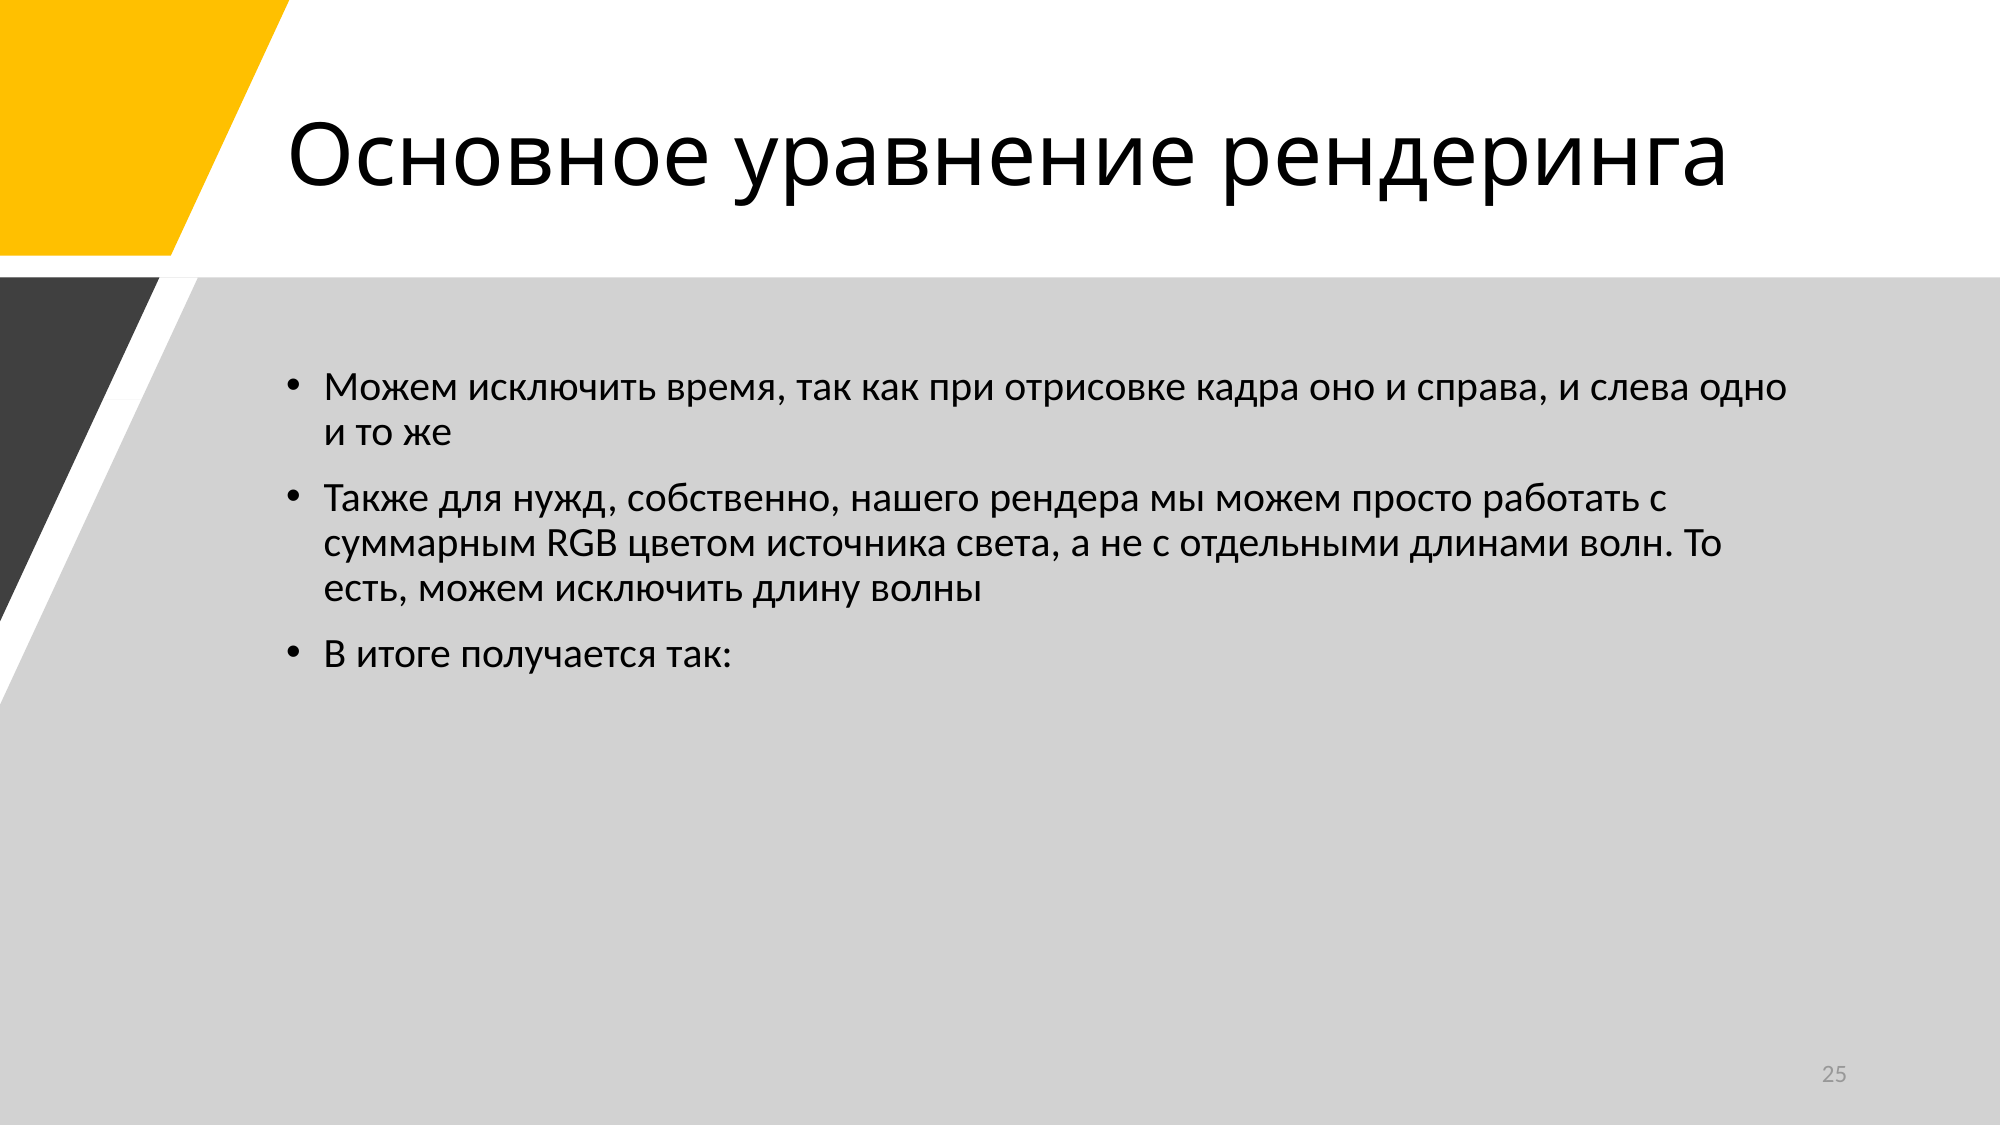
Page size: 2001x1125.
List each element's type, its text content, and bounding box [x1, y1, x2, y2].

text_box [0, 276, 2000, 1125]
title Основное уравнение рендеринга [271, 60, 1808, 255]
text_box [0, 276, 162, 622]
text_box [0, 0, 291, 257]
slide_number 25 [1412, 1042, 1863, 1103]
